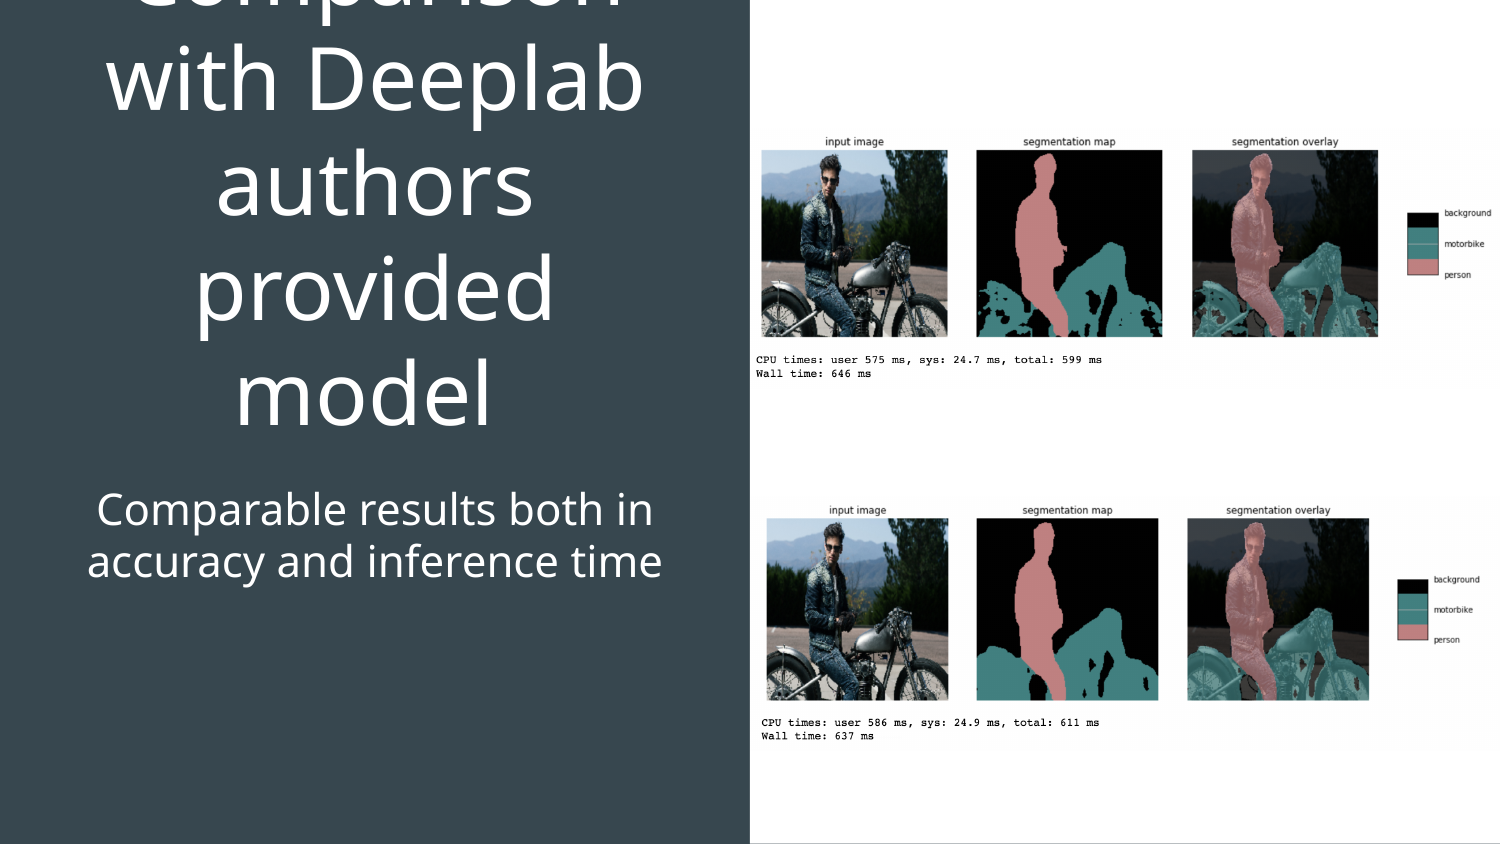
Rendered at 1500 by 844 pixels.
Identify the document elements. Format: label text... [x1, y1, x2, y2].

subtitle Comparable results both in accuracy and inference time [43, 466, 708, 688]
picture [749, 128, 1500, 389]
picture [749, 496, 1500, 751]
title Comparison with Deeplab authors provided model [43, 177, 708, 458]
